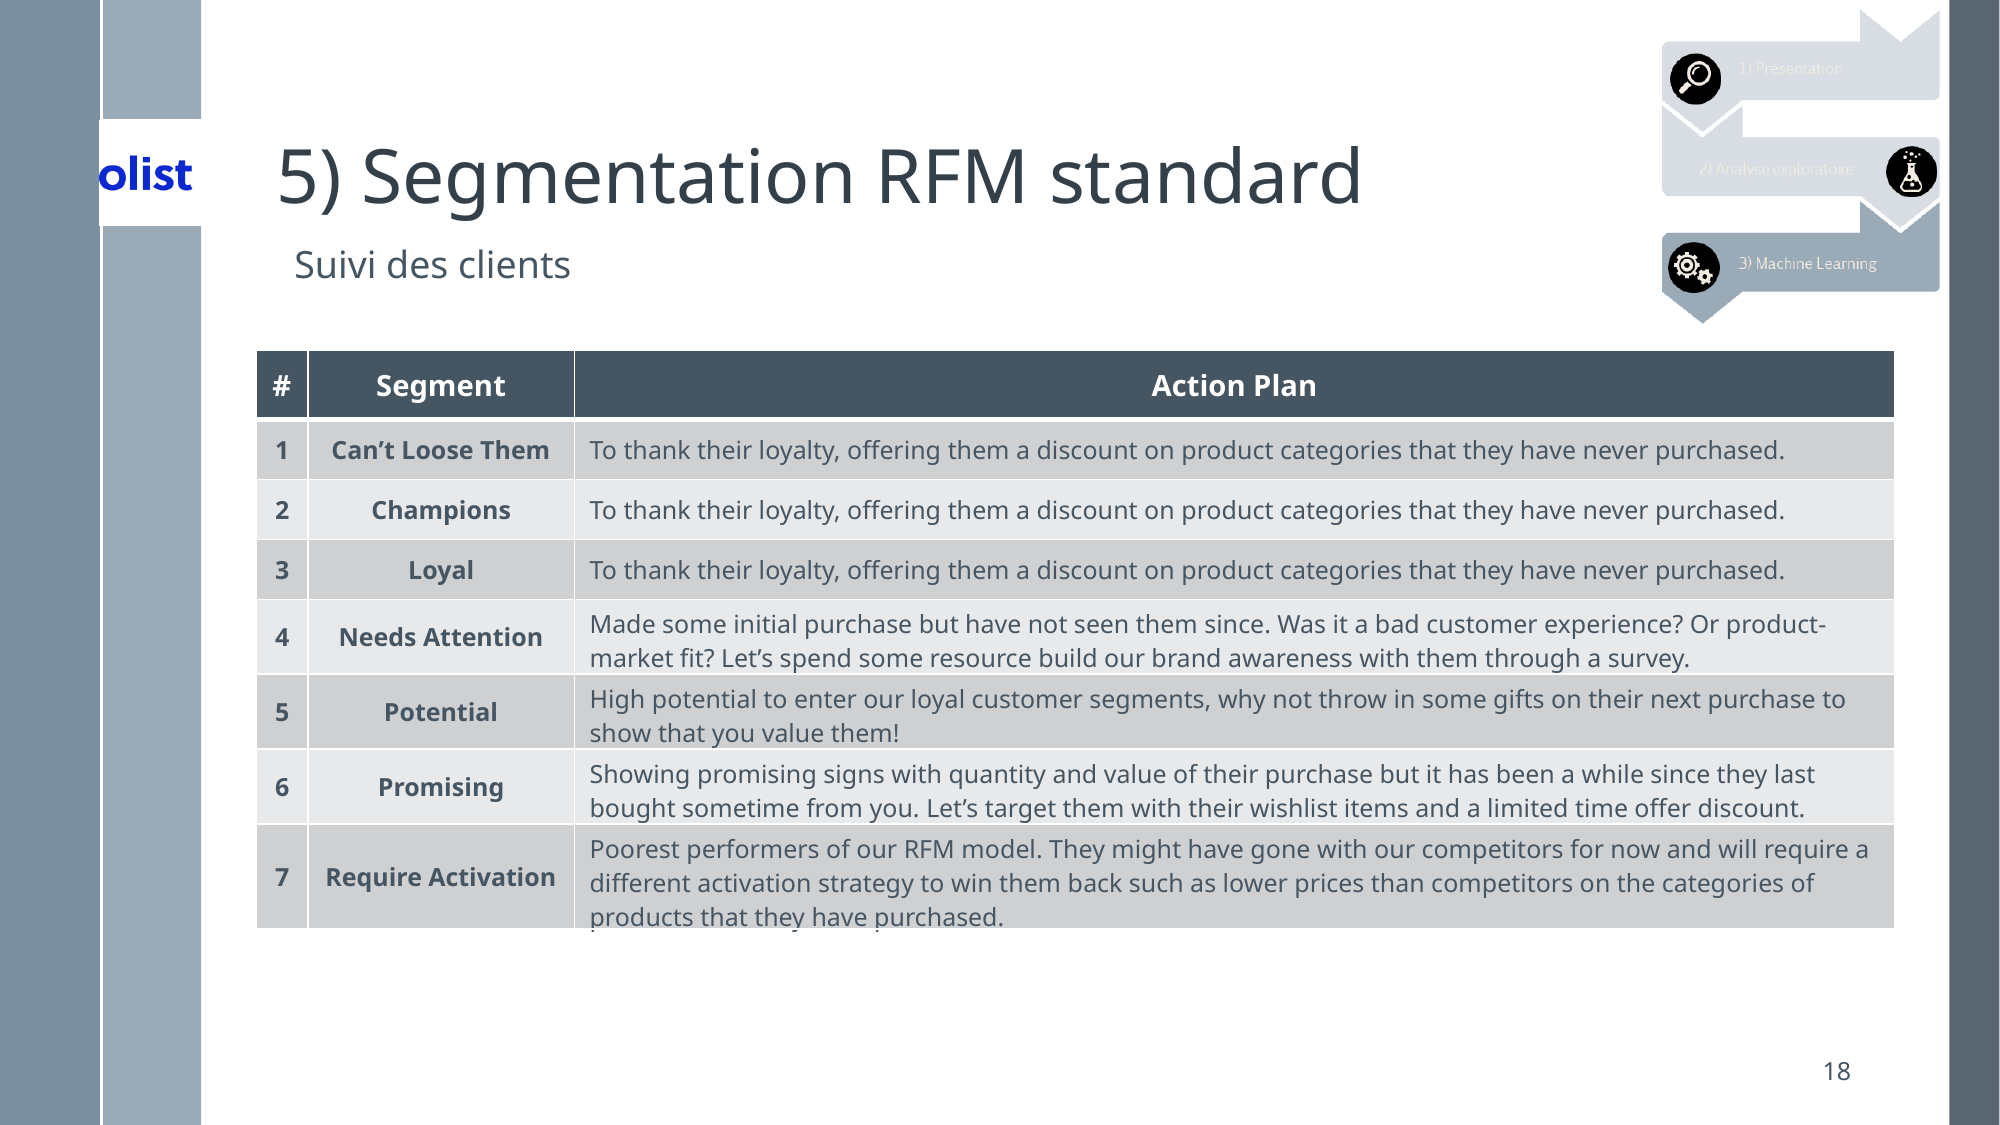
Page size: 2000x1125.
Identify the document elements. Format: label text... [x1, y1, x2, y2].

table_cell Made some initial purchase but have not seen them since. Was it a bad customer experience? Or product-market fit? Let’s spend some resource build our brand awareness with them through a survey. [575, 600, 1894, 673]
table_cell 5 [257, 675, 307, 748]
table_cell To thank their loyalty, offering them a discount on product categories that they have never purchased. [575, 540, 1894, 599]
text_box Suivi des clients [279, 233, 1400, 293]
table_cell Showing promising signs with quantity and value of their purchase but it has been a while since they last bought sometime from you. Let’s target them with their wishlist items and a limited time offer discount. [575, 750, 1894, 823]
table_cell 4 [257, 600, 307, 673]
title 5) Segmentation RFM standard [261, 24, 1662, 228]
table_cell High potential to enter our loyal customer segments, why not throw in some gifts on their next purchase to show that you value them! [575, 675, 1894, 748]
table_cell Loyal [309, 540, 574, 599]
table_cell Needs Attention [309, 600, 574, 673]
slide_number 18 [1766, 1042, 1867, 1103]
table_cell To thank their loyalty, offering them a discount on product categories that they have never purchased. [575, 422, 1894, 479]
table_cell Promising [309, 750, 574, 823]
table_cell Potential [309, 675, 574, 748]
table_cell 1 [257, 422, 307, 479]
table_cell Champions [309, 480, 574, 539]
picture [1662, 9, 1940, 325]
table_cell 3 [257, 540, 307, 599]
table_header # [257, 351, 307, 417]
table_cell To thank their loyalty, offering them a discount on product categories that they have never purchased. [575, 480, 1894, 539]
table_cell 2 [257, 480, 307, 539]
table_cell 6 [257, 750, 307, 823]
table_header Segment [309, 351, 574, 417]
table_cell Poorest performers of our RFM model. They might have gone with our competitors for now and will require a different activation strategy to win them back such as lower prices than competitors on the categories of products that they have purchased. [575, 825, 1894, 928]
table_header Action Plan [575, 351, 1894, 417]
table_cell Can’t Loose Them [309, 422, 574, 479]
table_cell Require Activation [309, 825, 574, 928]
table_cell 7 [257, 825, 307, 928]
picture [99, 120, 202, 226]
